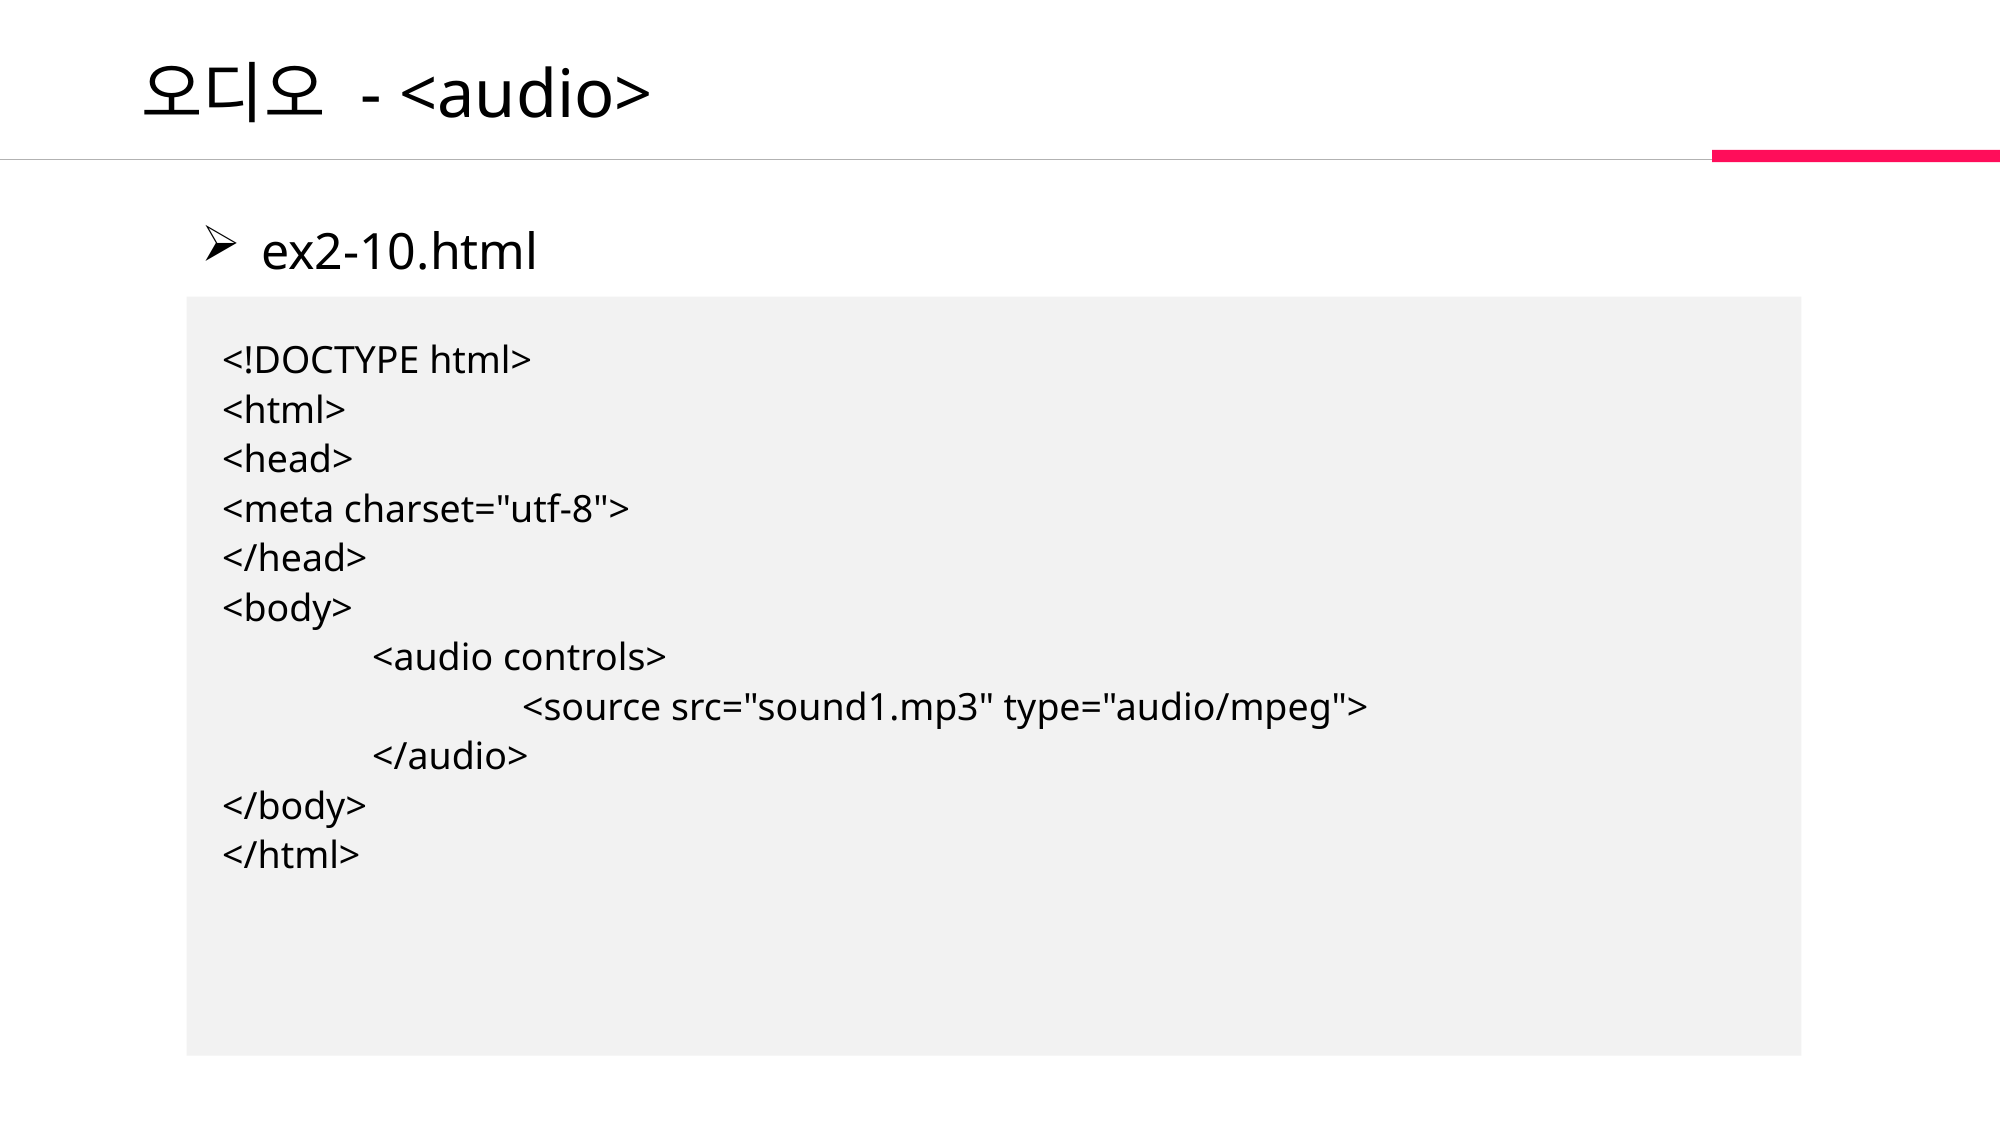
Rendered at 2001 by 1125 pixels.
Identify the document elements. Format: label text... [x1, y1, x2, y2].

text_box ex2-10.html [186, 182, 586, 287]
text_box 오디오 - <audio> [126, 43, 1438, 139]
text_box <!DOCTYPE html> <html> <head> <meta charset="utf-8"> </head> <body> <audio controls> <source src="sound1.mp3" type="audio/mpeg"> </audio> </body> </html> [186, 295, 1802, 1057]
text_box [1711, 149, 2000, 159]
